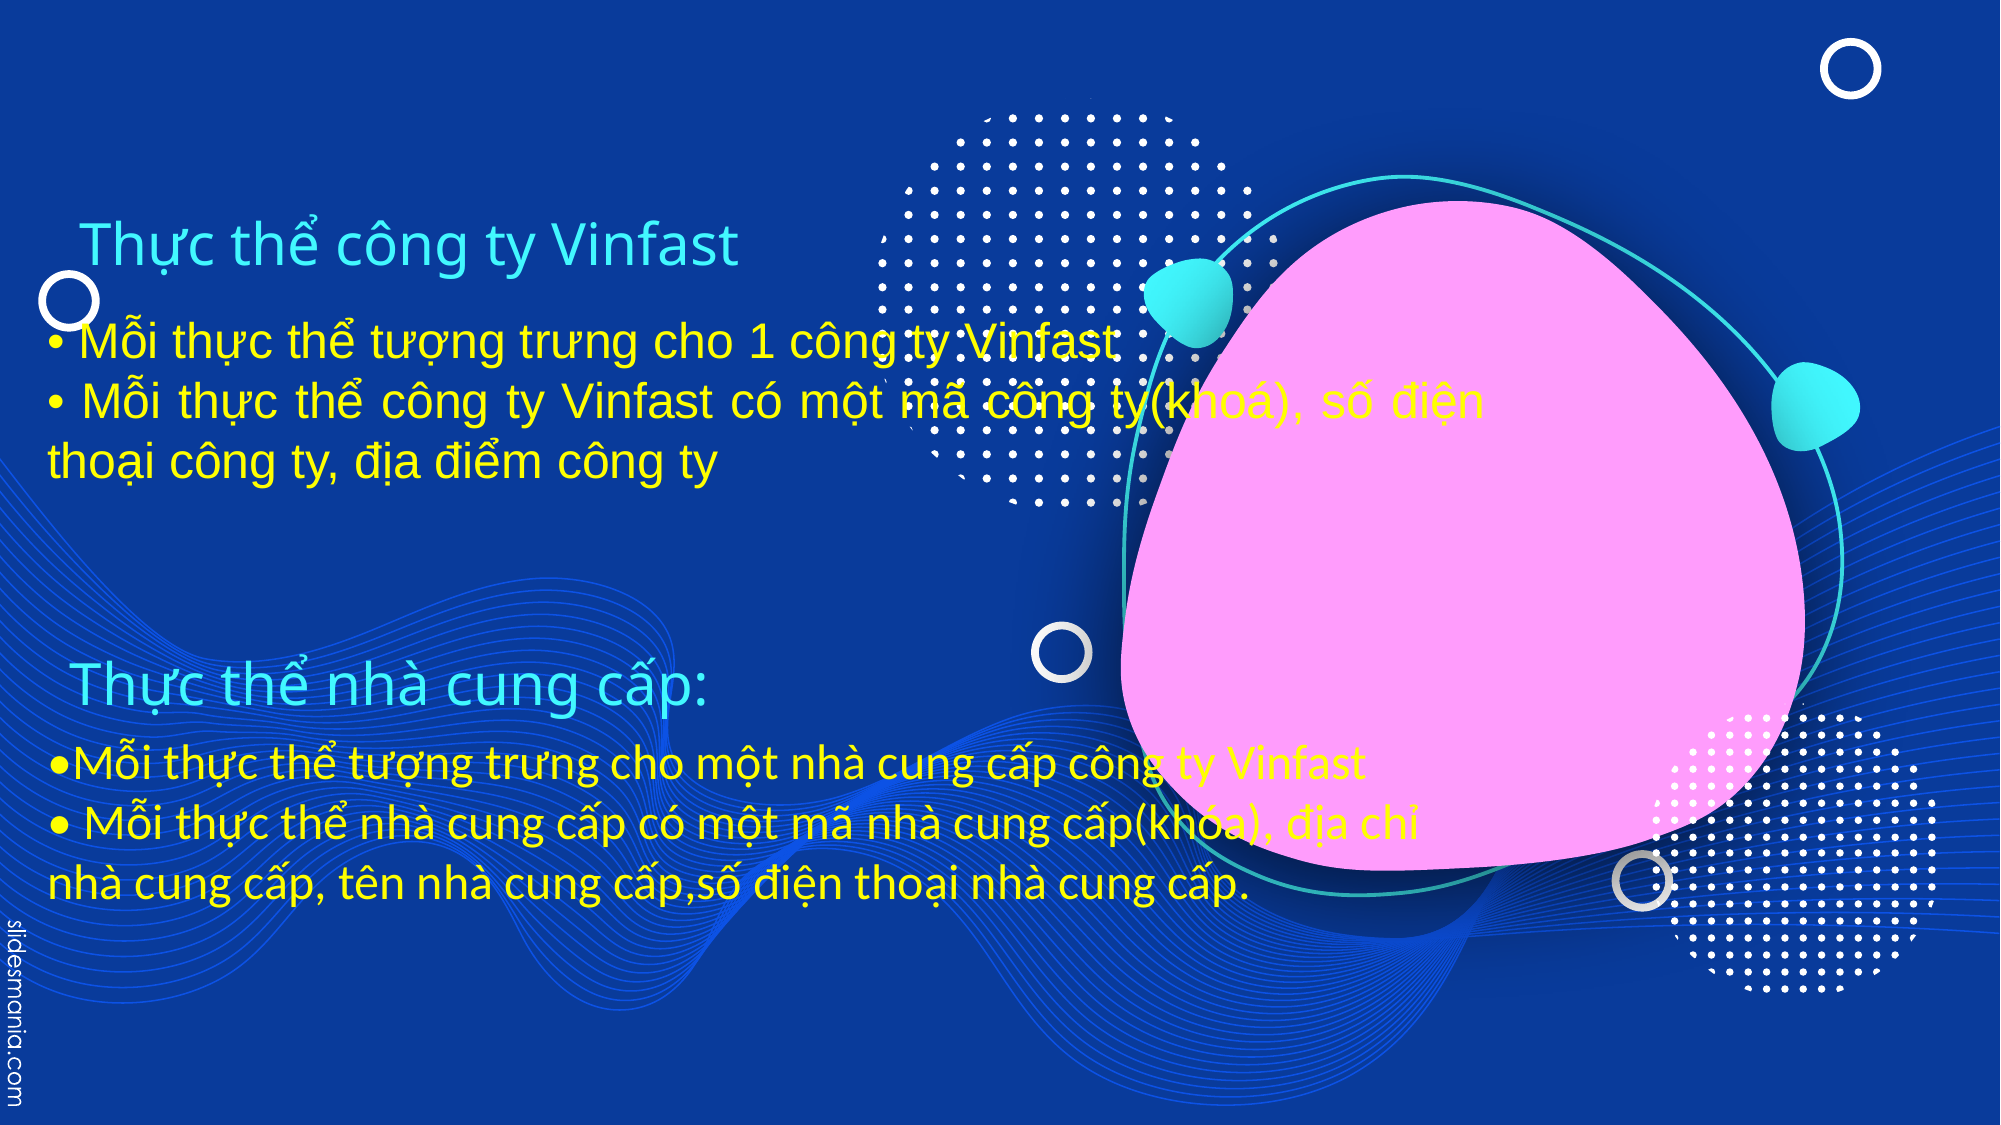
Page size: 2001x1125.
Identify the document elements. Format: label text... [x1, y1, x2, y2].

subtitle Thực thể công ty Vinfast [0, 182, 1039, 301]
text_box Thực thể nhà cung cấp: [32, 616, 1293, 722]
text_box • Mỗi thực thể tượng trưng cho 1 công ty Vinfast • Mỗi thực thể công ty Vinfast có một mã công ty(khoá), số điện thoại công ty, địa điểm công ty [32, 300, 1502, 496]
text_box •Mỗi thực thể tượng trưng cho một nhà cung cấp công ty Vinfast • Mỗi thực thể nhà cung cấp có một mã nhà cung cấp(khóa), địa chỉ nhà cung cấp, tên nhà cung cấp,số điện thoại nhà cung cấp. [32, 722, 1475, 1102]
